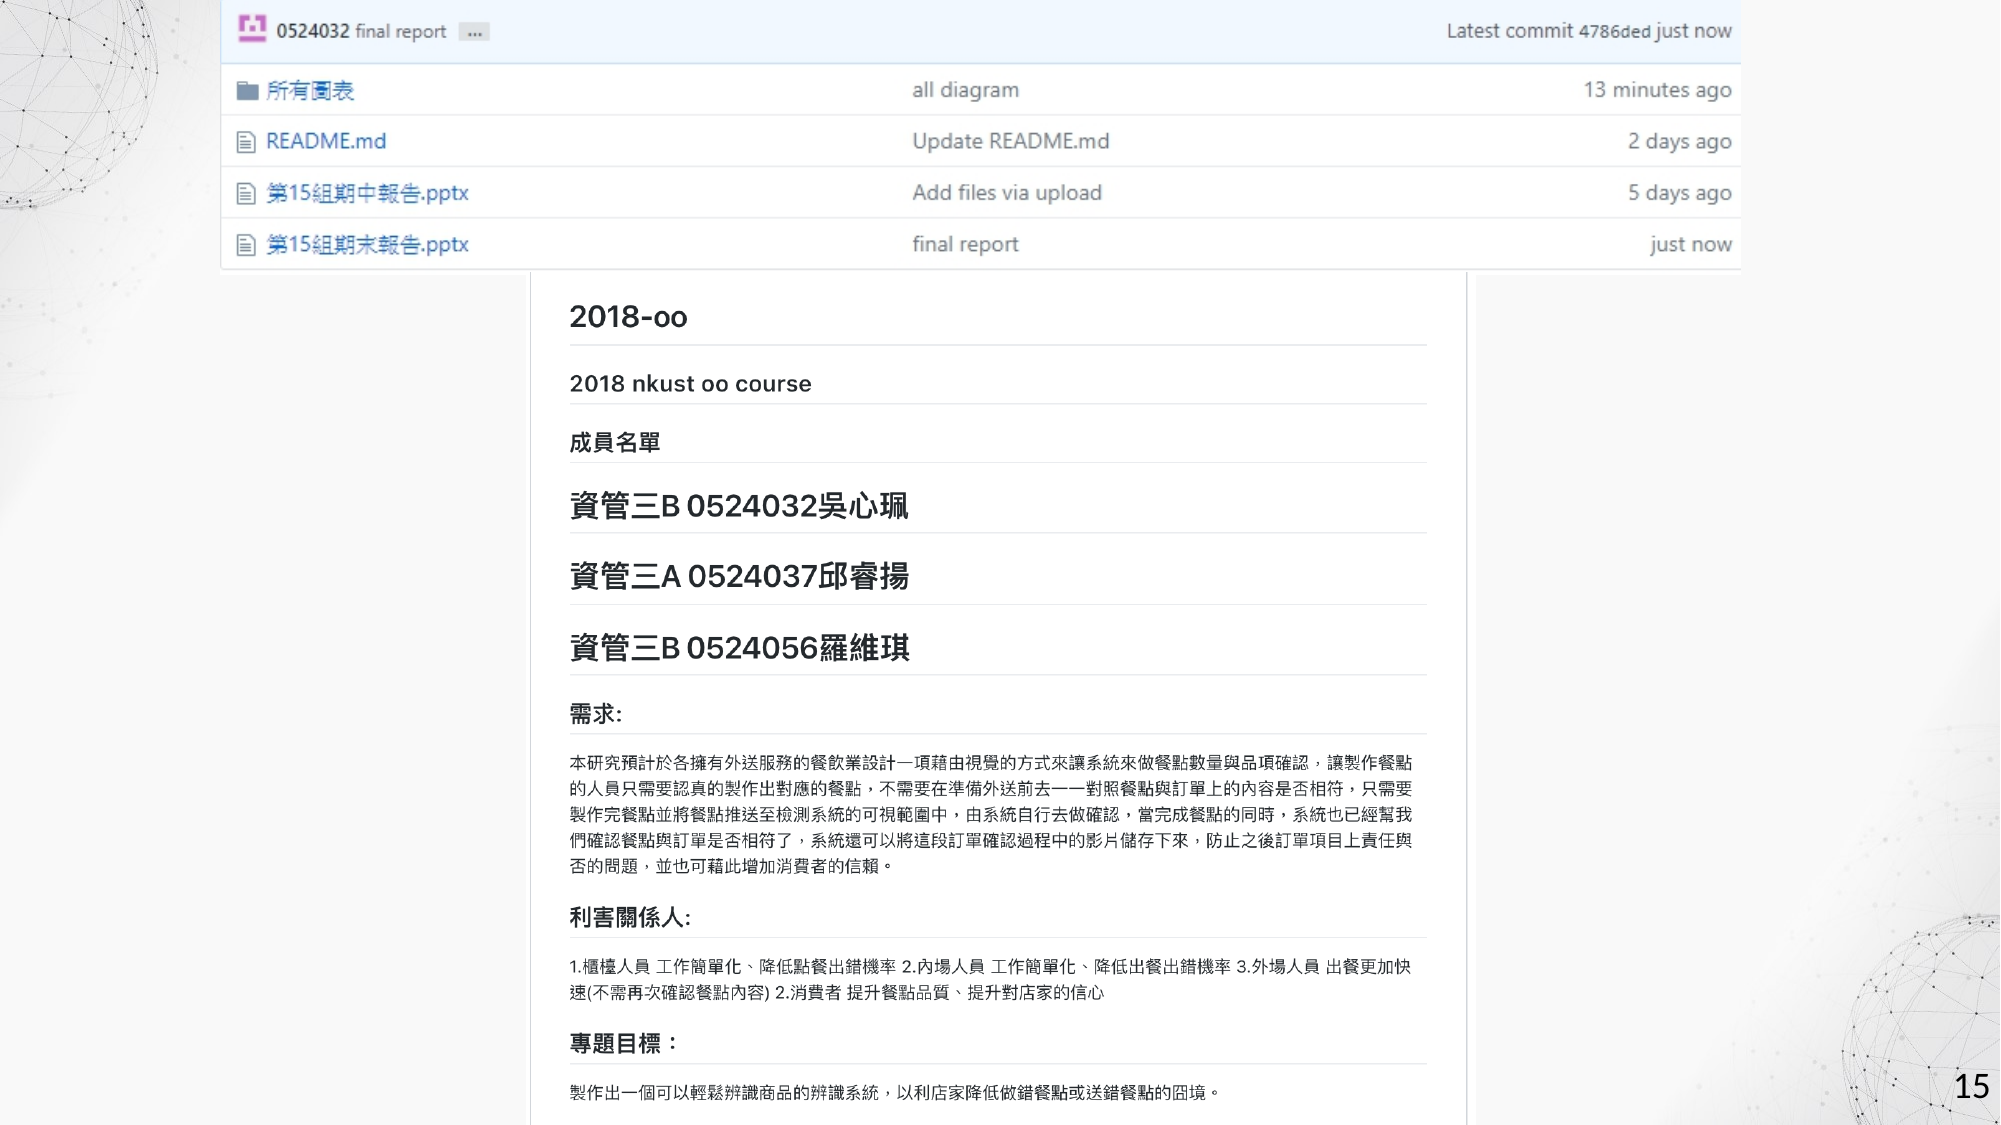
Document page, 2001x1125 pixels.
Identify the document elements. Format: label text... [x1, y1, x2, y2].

picture [0, 0, 2000, 1125]
text_box 15 [1938, 1054, 2000, 1114]
